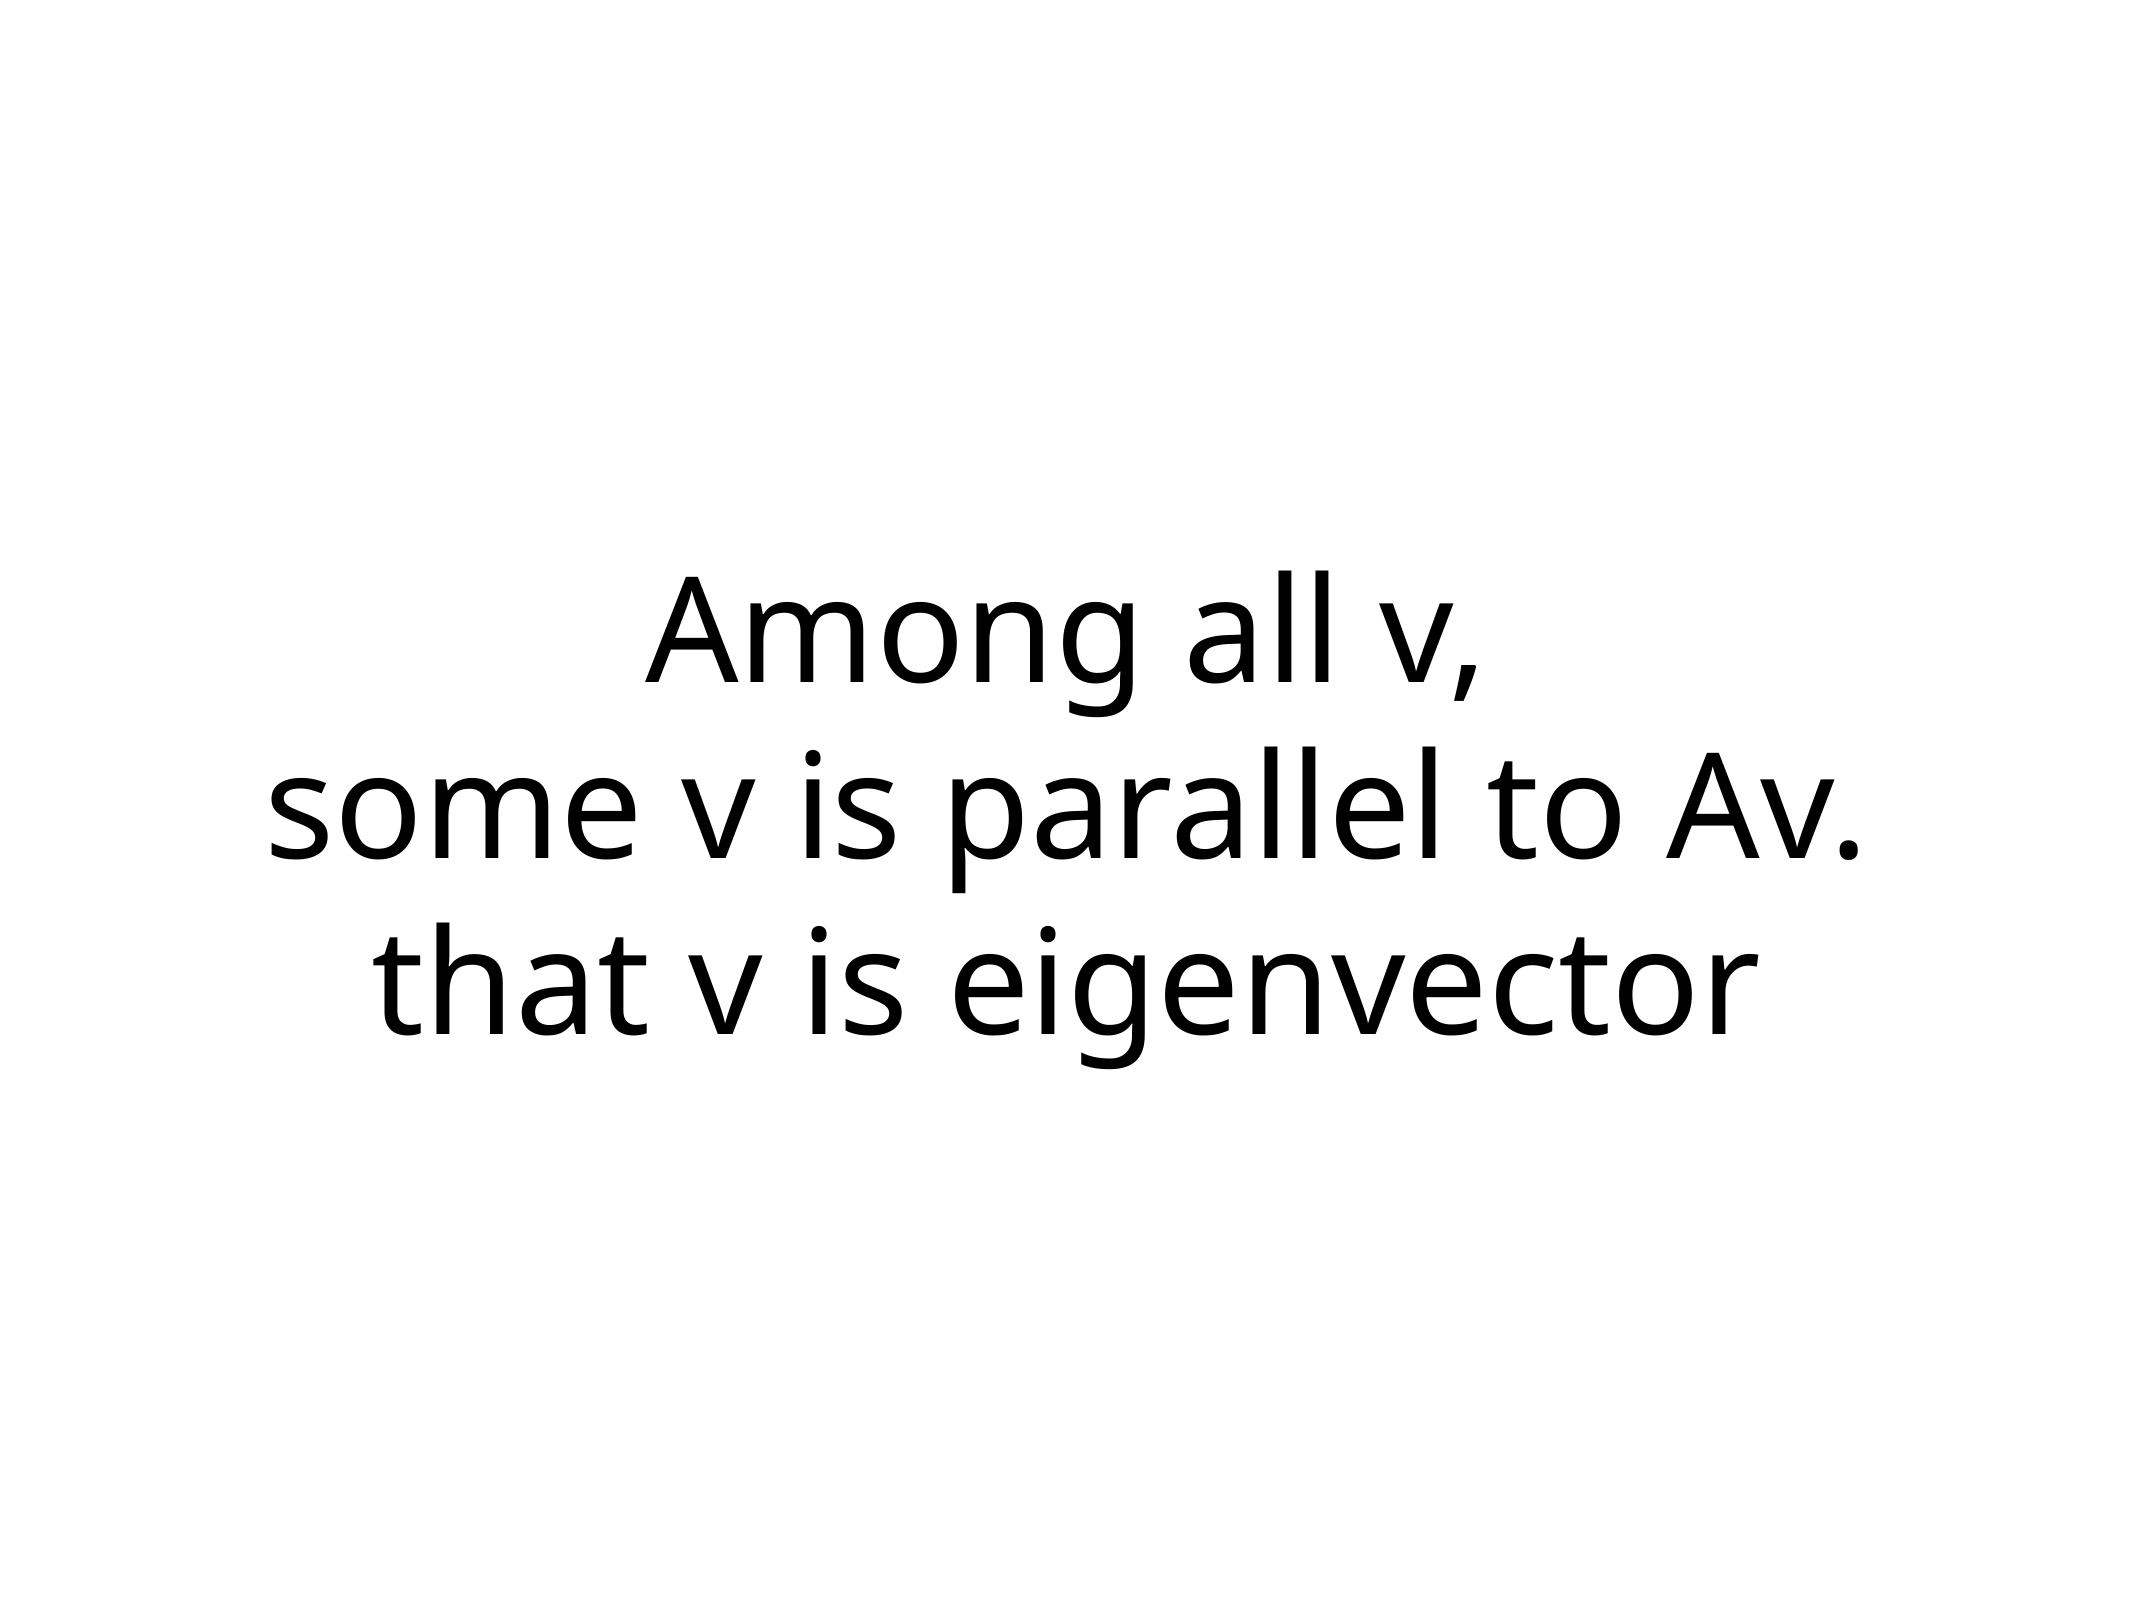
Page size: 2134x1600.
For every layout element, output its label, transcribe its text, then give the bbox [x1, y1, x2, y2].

title Among all v, some v is parallel to Av. that v is eigenvector [207, 528, 1926, 1072]
